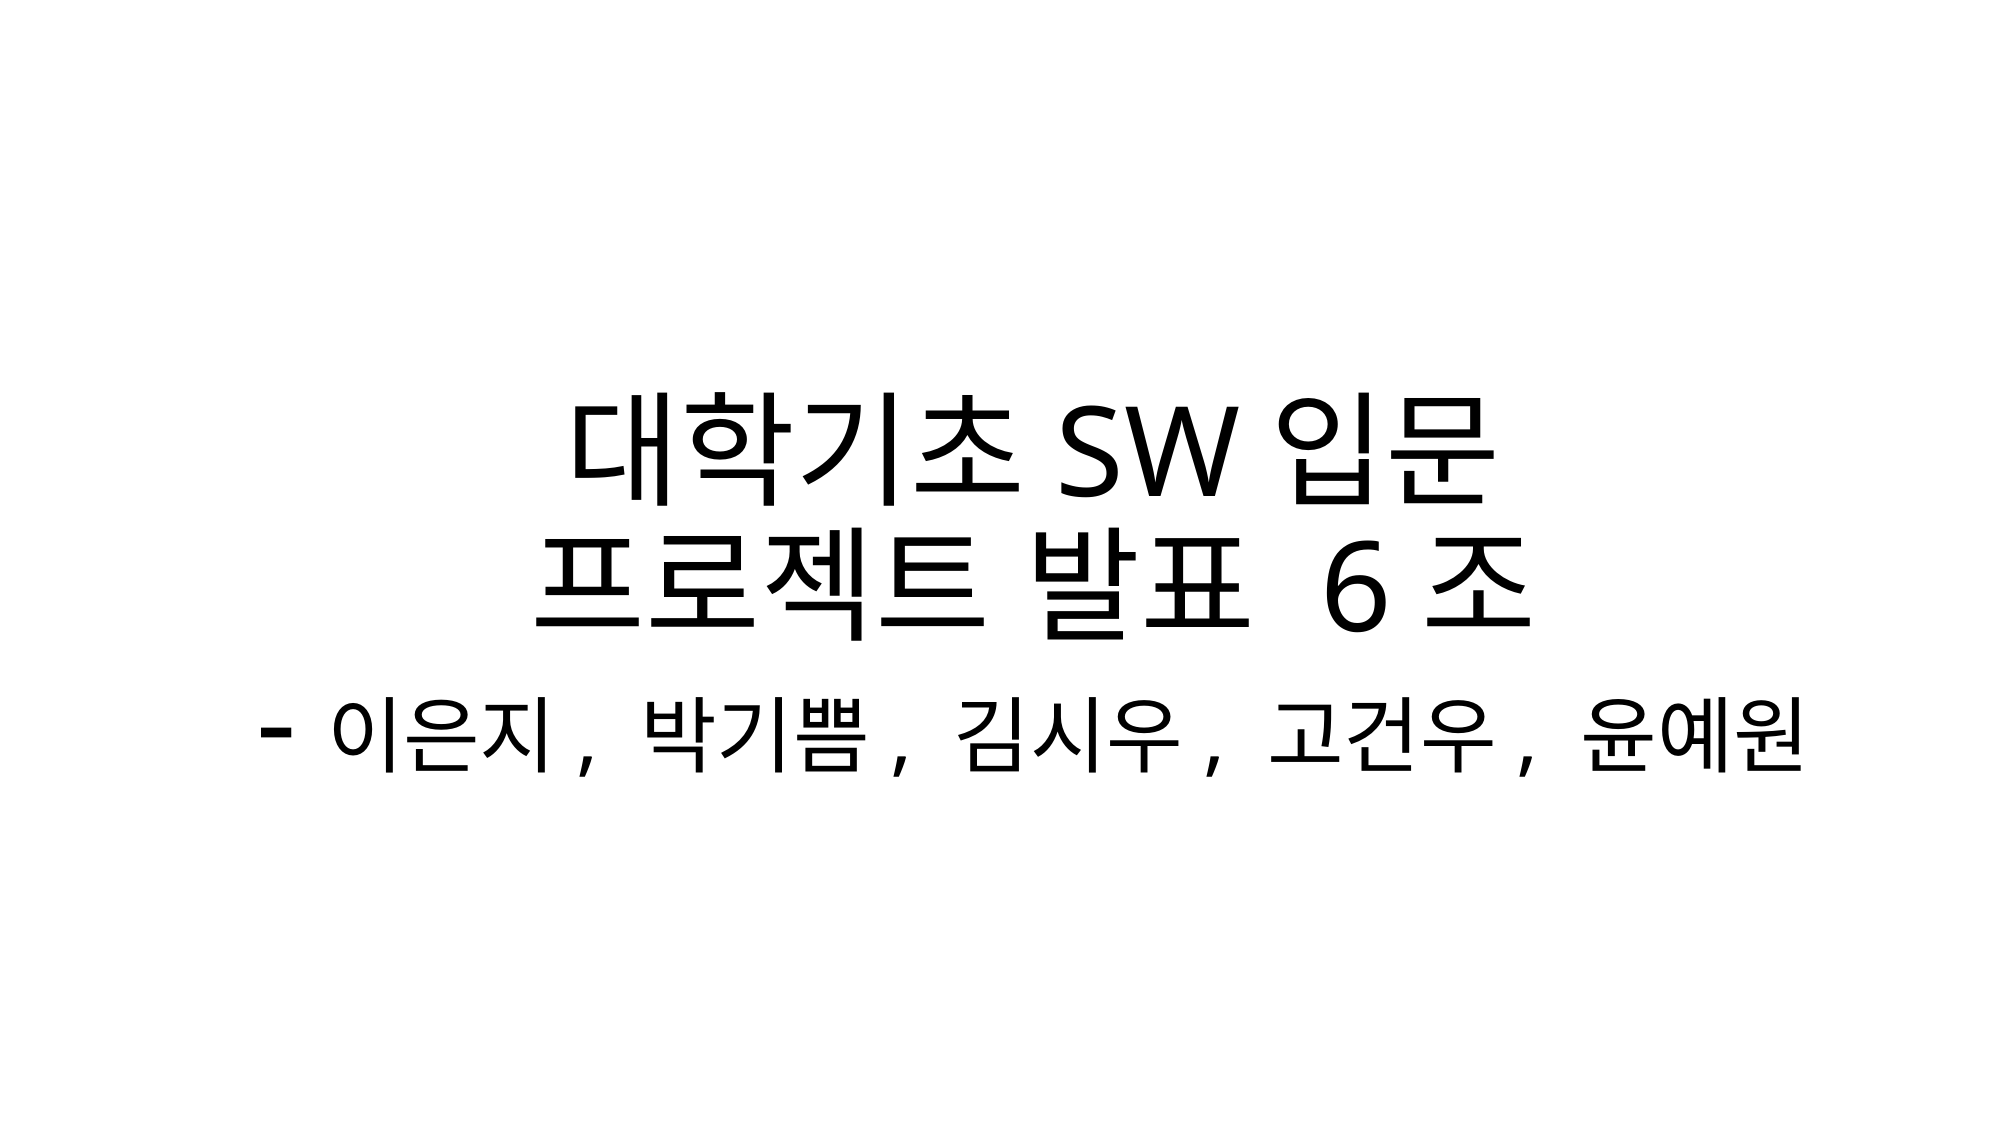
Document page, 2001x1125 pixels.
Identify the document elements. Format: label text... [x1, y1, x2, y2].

title 대학기초SW입문 프로젝트 발표 6조 -이은지, 박기쁨, 김시우, 고건우, 윤예원 [208, 324, 1858, 801]
